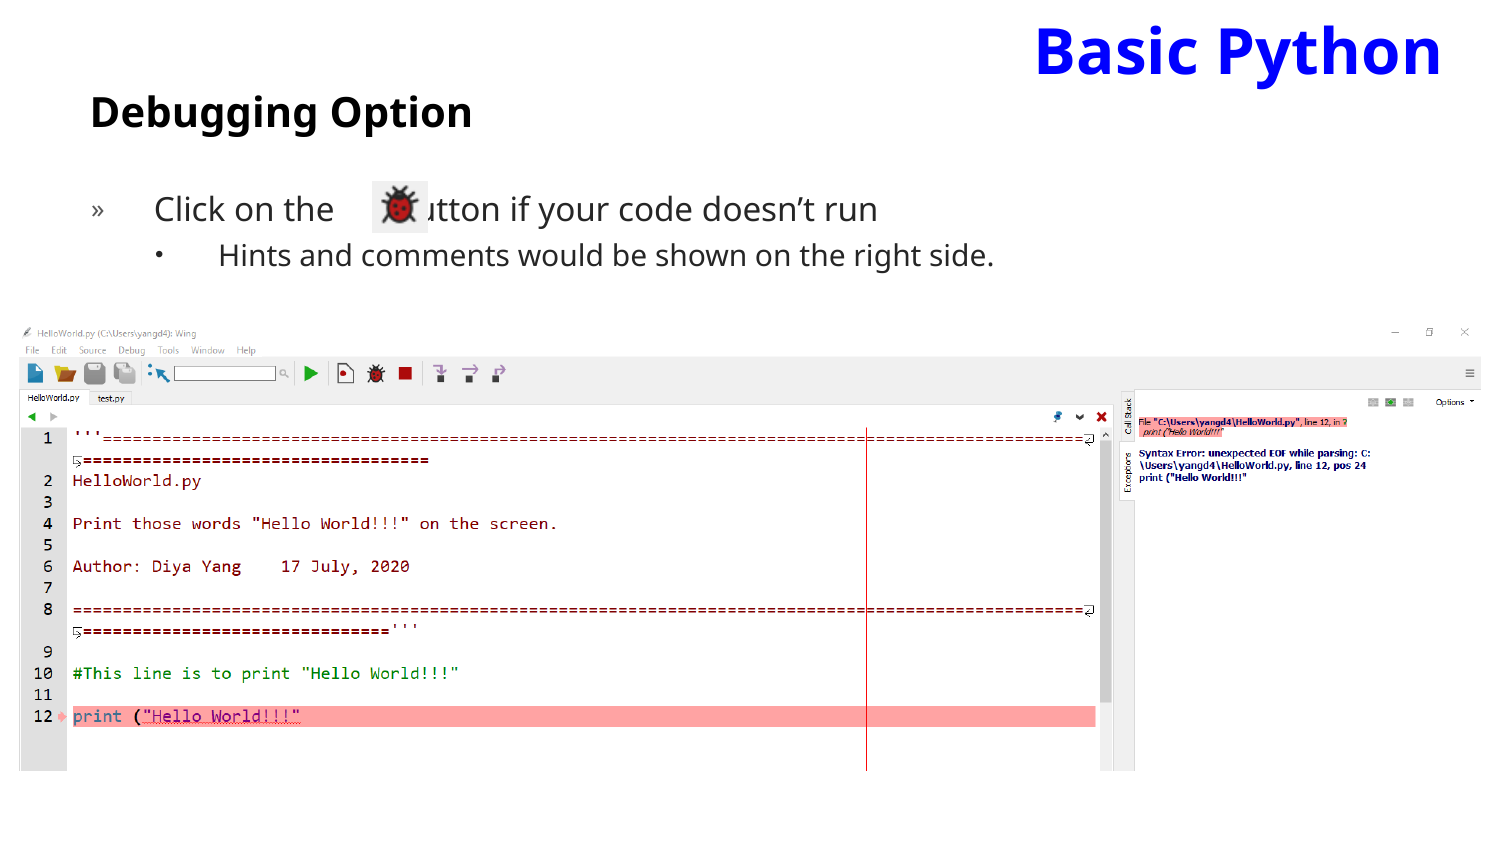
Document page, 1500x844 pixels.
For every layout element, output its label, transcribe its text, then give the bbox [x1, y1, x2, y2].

list Click on the button if your code doesn’t run Hints and comments would be shown on the right side. [74, 174, 1430, 323]
list Debugging Option [74, 70, 711, 150]
picture [18, 324, 1482, 772]
picture [372, 181, 428, 234]
list Basic Python [1018, 8, 1494, 106]
